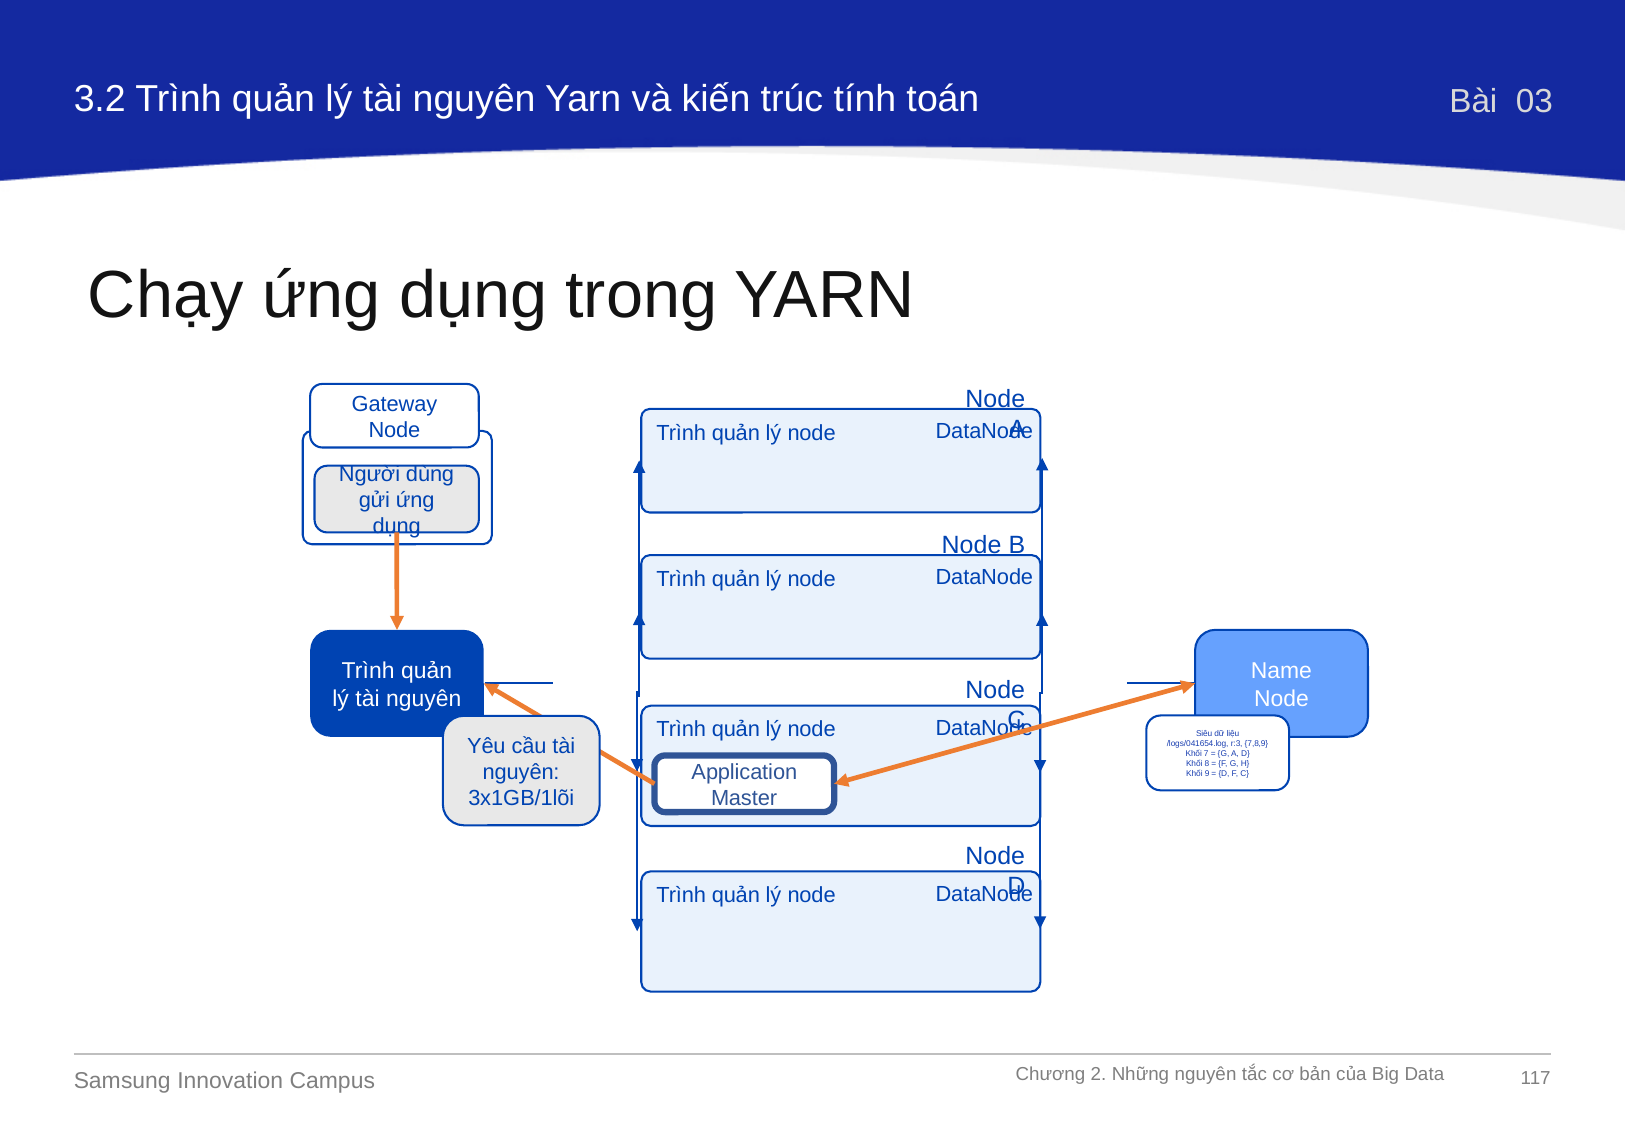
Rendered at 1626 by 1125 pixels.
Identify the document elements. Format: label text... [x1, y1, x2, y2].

list Chạy ứng dụng trong YARN [87, 249, 1531, 331]
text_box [302, 374, 1369, 992]
picture [0, 0, 1625, 1125]
list Bài 03 [1423, 79, 1554, 120]
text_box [833, 683, 1196, 785]
list 3.2 Trình quản lý tài nguyên Yarn và kiến trúc tính toán [73, 73, 1308, 119]
